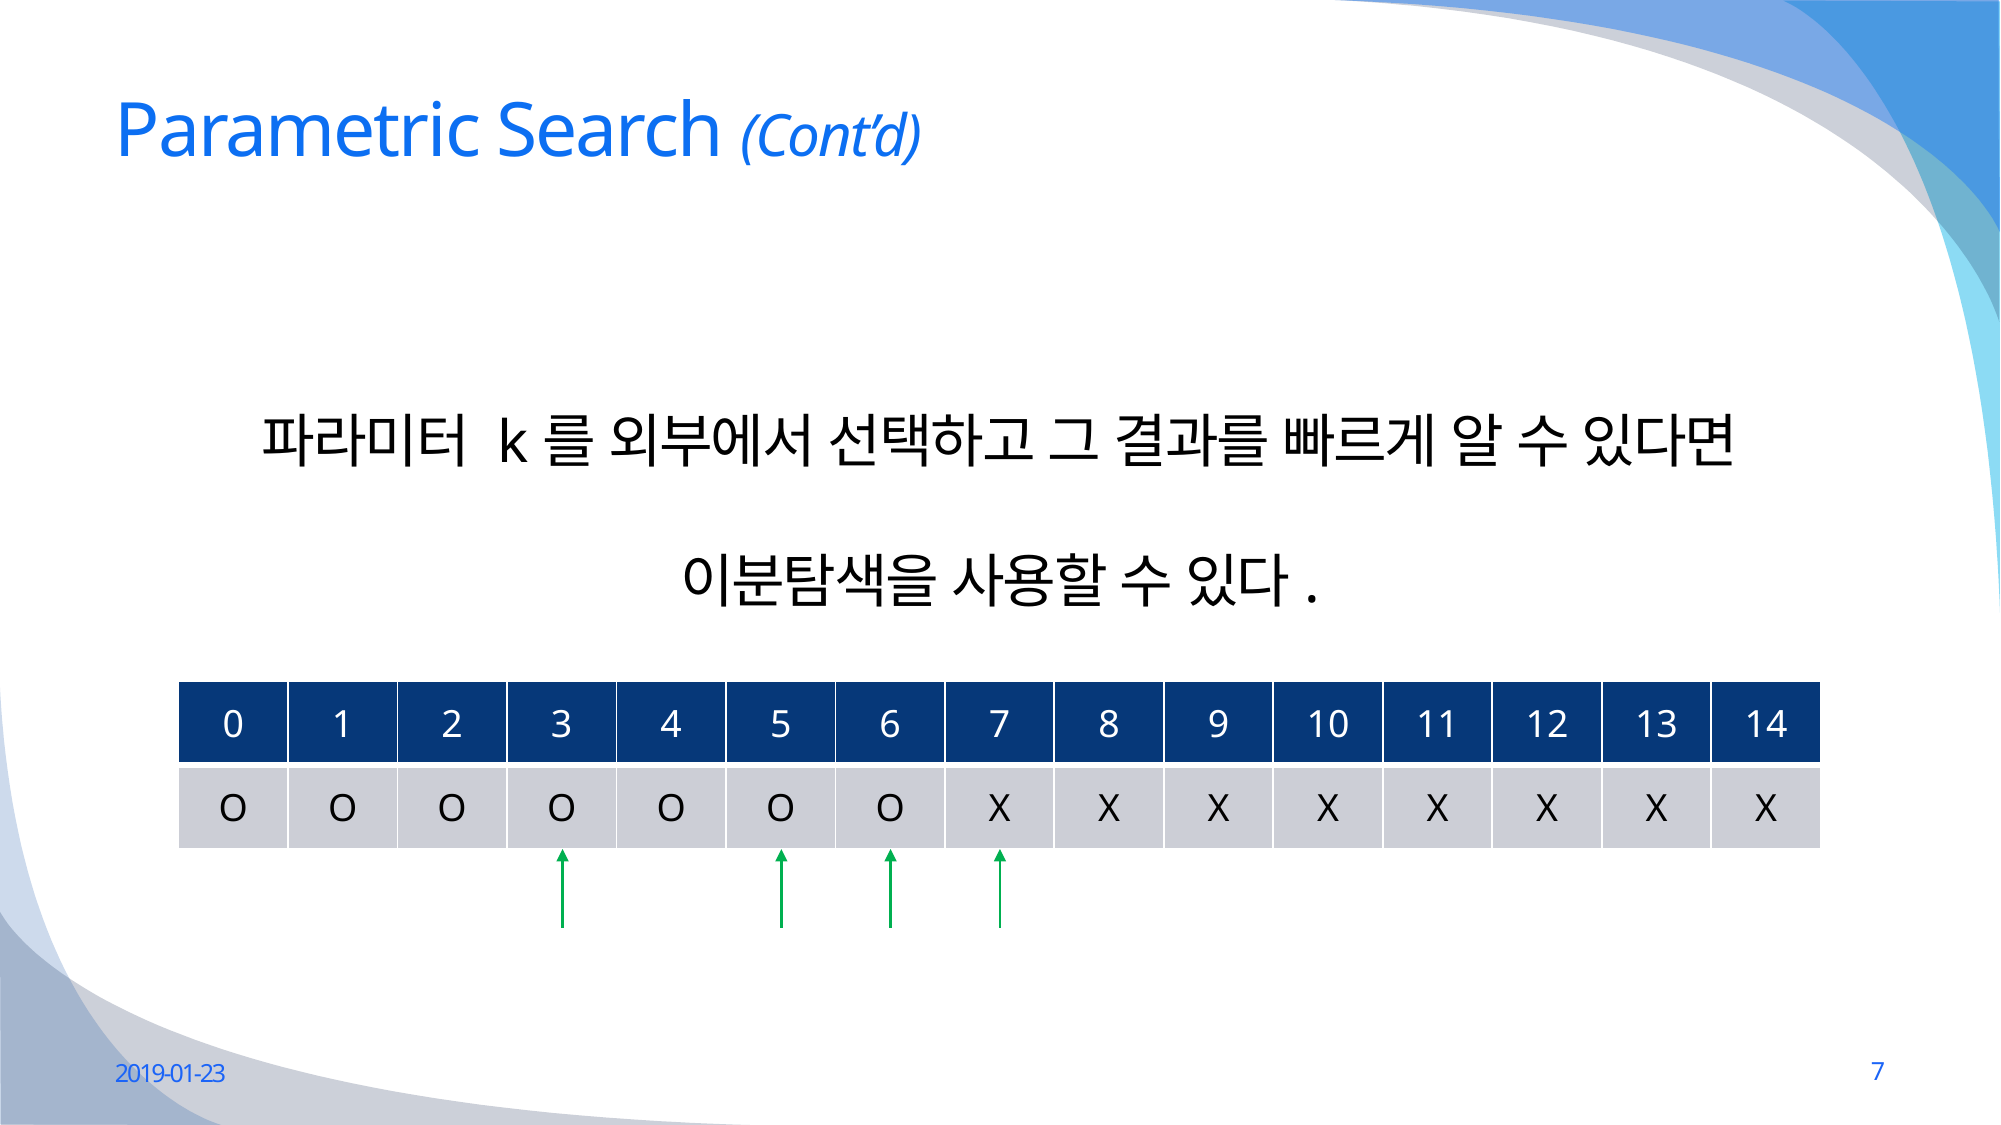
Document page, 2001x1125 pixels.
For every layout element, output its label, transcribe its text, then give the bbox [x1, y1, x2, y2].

table_header 6 [836, 682, 944, 762]
table_header 2 [398, 682, 506, 762]
text_box 파라미터 k를 외부에서 선택하고 그 결과를 빠르게 알 수 있다면 이분탐색을 사용할 수 있다. [99, 222, 1900, 1005]
table_cell X [1603, 768, 1710, 848]
table_cell X [946, 768, 1053, 848]
table_header 4 [617, 682, 725, 762]
table_header 12 [1493, 682, 1601, 762]
table_cell X [1274, 768, 1382, 848]
table_header 9 [1165, 682, 1272, 762]
table_cell O [398, 768, 506, 848]
slide_number 7 [1433, 1042, 1900, 1103]
table_cell X [1055, 768, 1163, 848]
title Parametric Search (Cont’d) [99, 50, 1900, 202]
table_header 0 [179, 682, 287, 762]
table_header 3 [508, 682, 616, 762]
table_cell X [1493, 768, 1601, 848]
table_cell X [1165, 768, 1272, 848]
table_cell X [1712, 768, 1820, 848]
table_header 8 [1055, 682, 1163, 762]
table_header 7 [946, 682, 1053, 762]
table_cell O [836, 768, 944, 848]
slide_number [99, 1042, 567, 1103]
table_header 13 [1603, 682, 1710, 762]
table_cell O [179, 768, 287, 848]
table_cell X [1384, 768, 1491, 848]
table_header 10 [1274, 682, 1382, 762]
table_cell O [289, 768, 397, 848]
table_cell O [508, 768, 616, 848]
table_header 1 [289, 682, 397, 762]
table_cell O [727, 768, 835, 848]
table_header 11 [1384, 682, 1491, 762]
table_header 5 [727, 682, 835, 762]
table_header 14 [1712, 682, 1820, 762]
table_cell O [617, 768, 725, 848]
